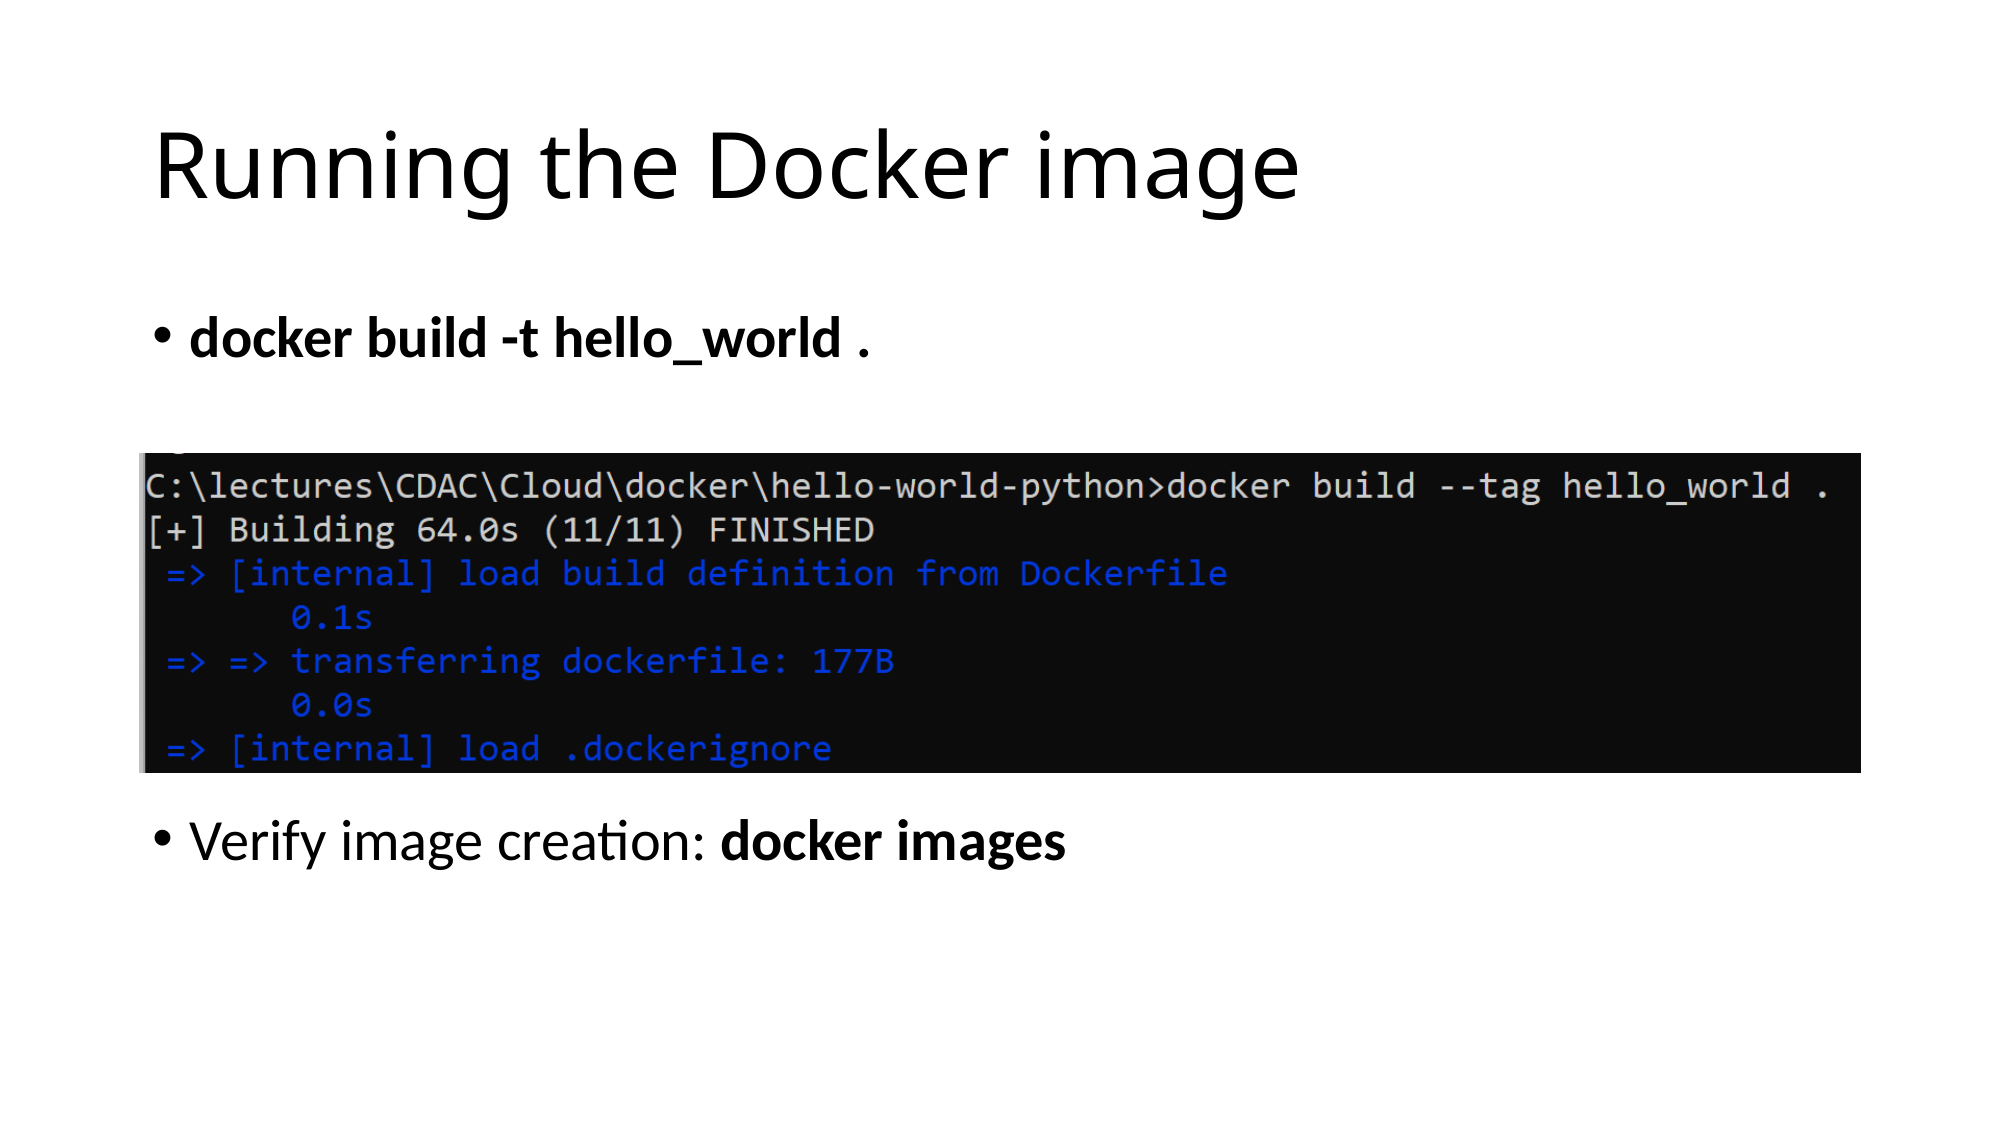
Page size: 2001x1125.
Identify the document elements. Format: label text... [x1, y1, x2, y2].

picture [138, 453, 1861, 773]
list docker build -t hello_world . Verify image creation: docker images [137, 299, 1863, 1014]
title Running the Docker image [137, 59, 1863, 278]
